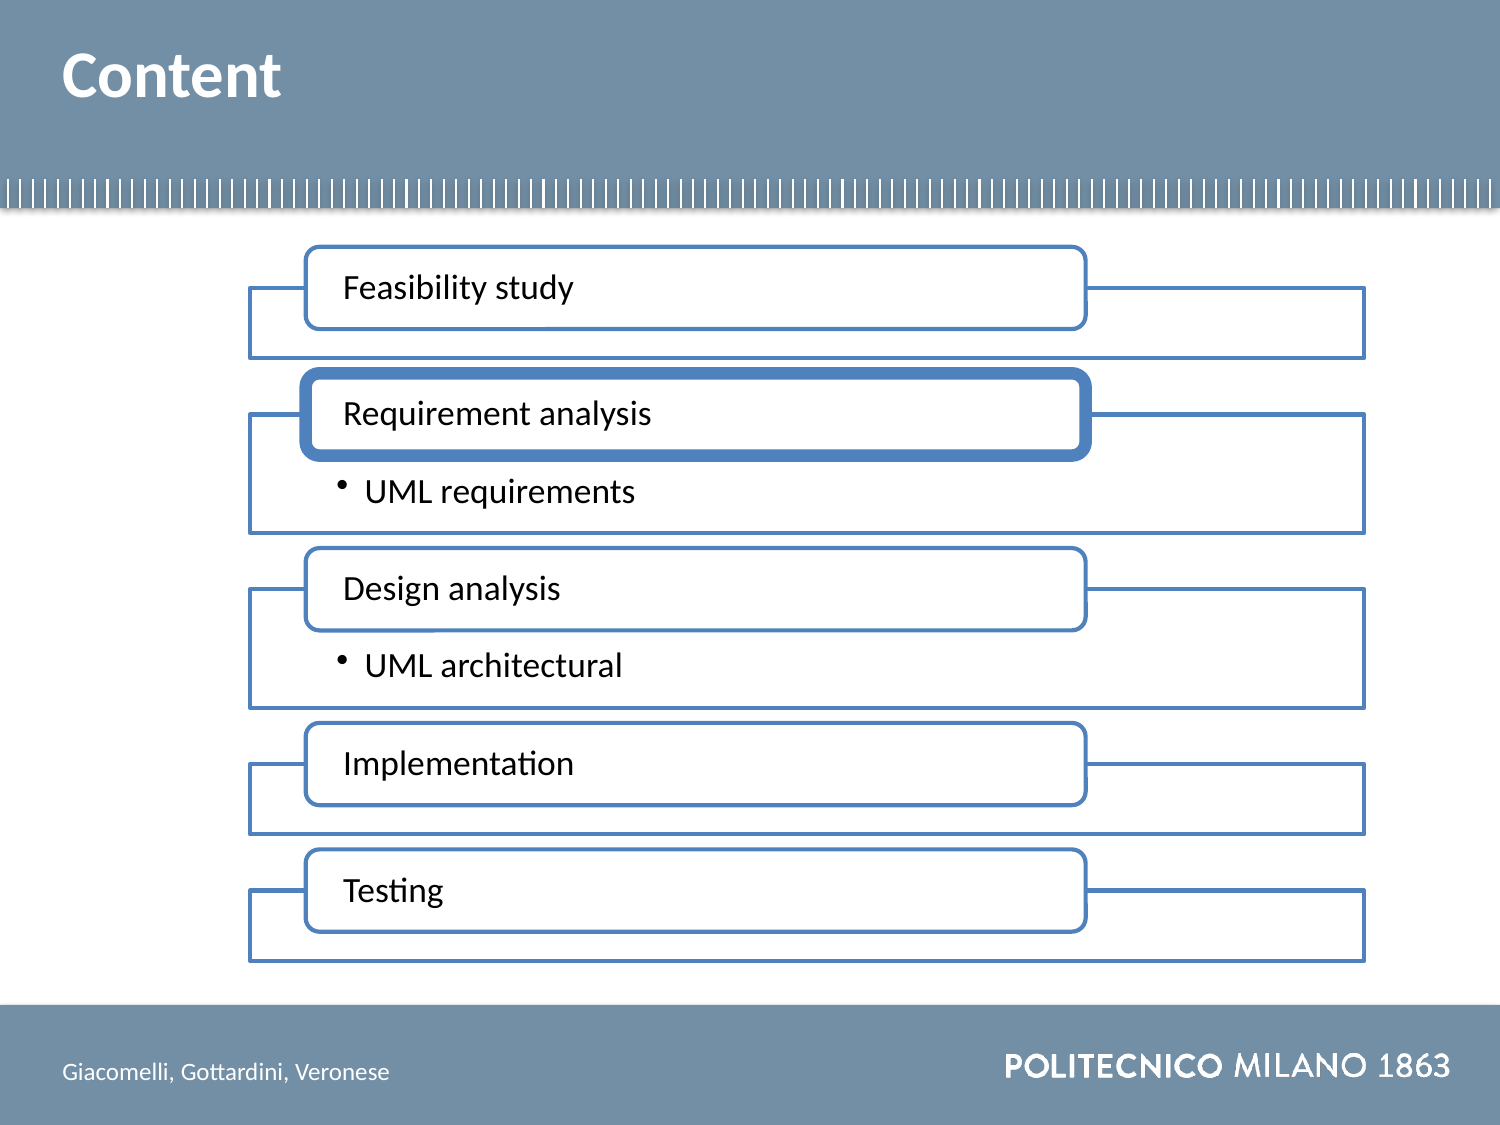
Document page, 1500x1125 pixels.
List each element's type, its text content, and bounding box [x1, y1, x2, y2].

text_box [72, 47, 1480, 186]
title Content [47, 22, 1455, 161]
text_box Giacomelli, Gottardini, Veronese [47, 1047, 632, 1093]
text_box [249, 228, 1365, 979]
picture [999, 1041, 1456, 1089]
